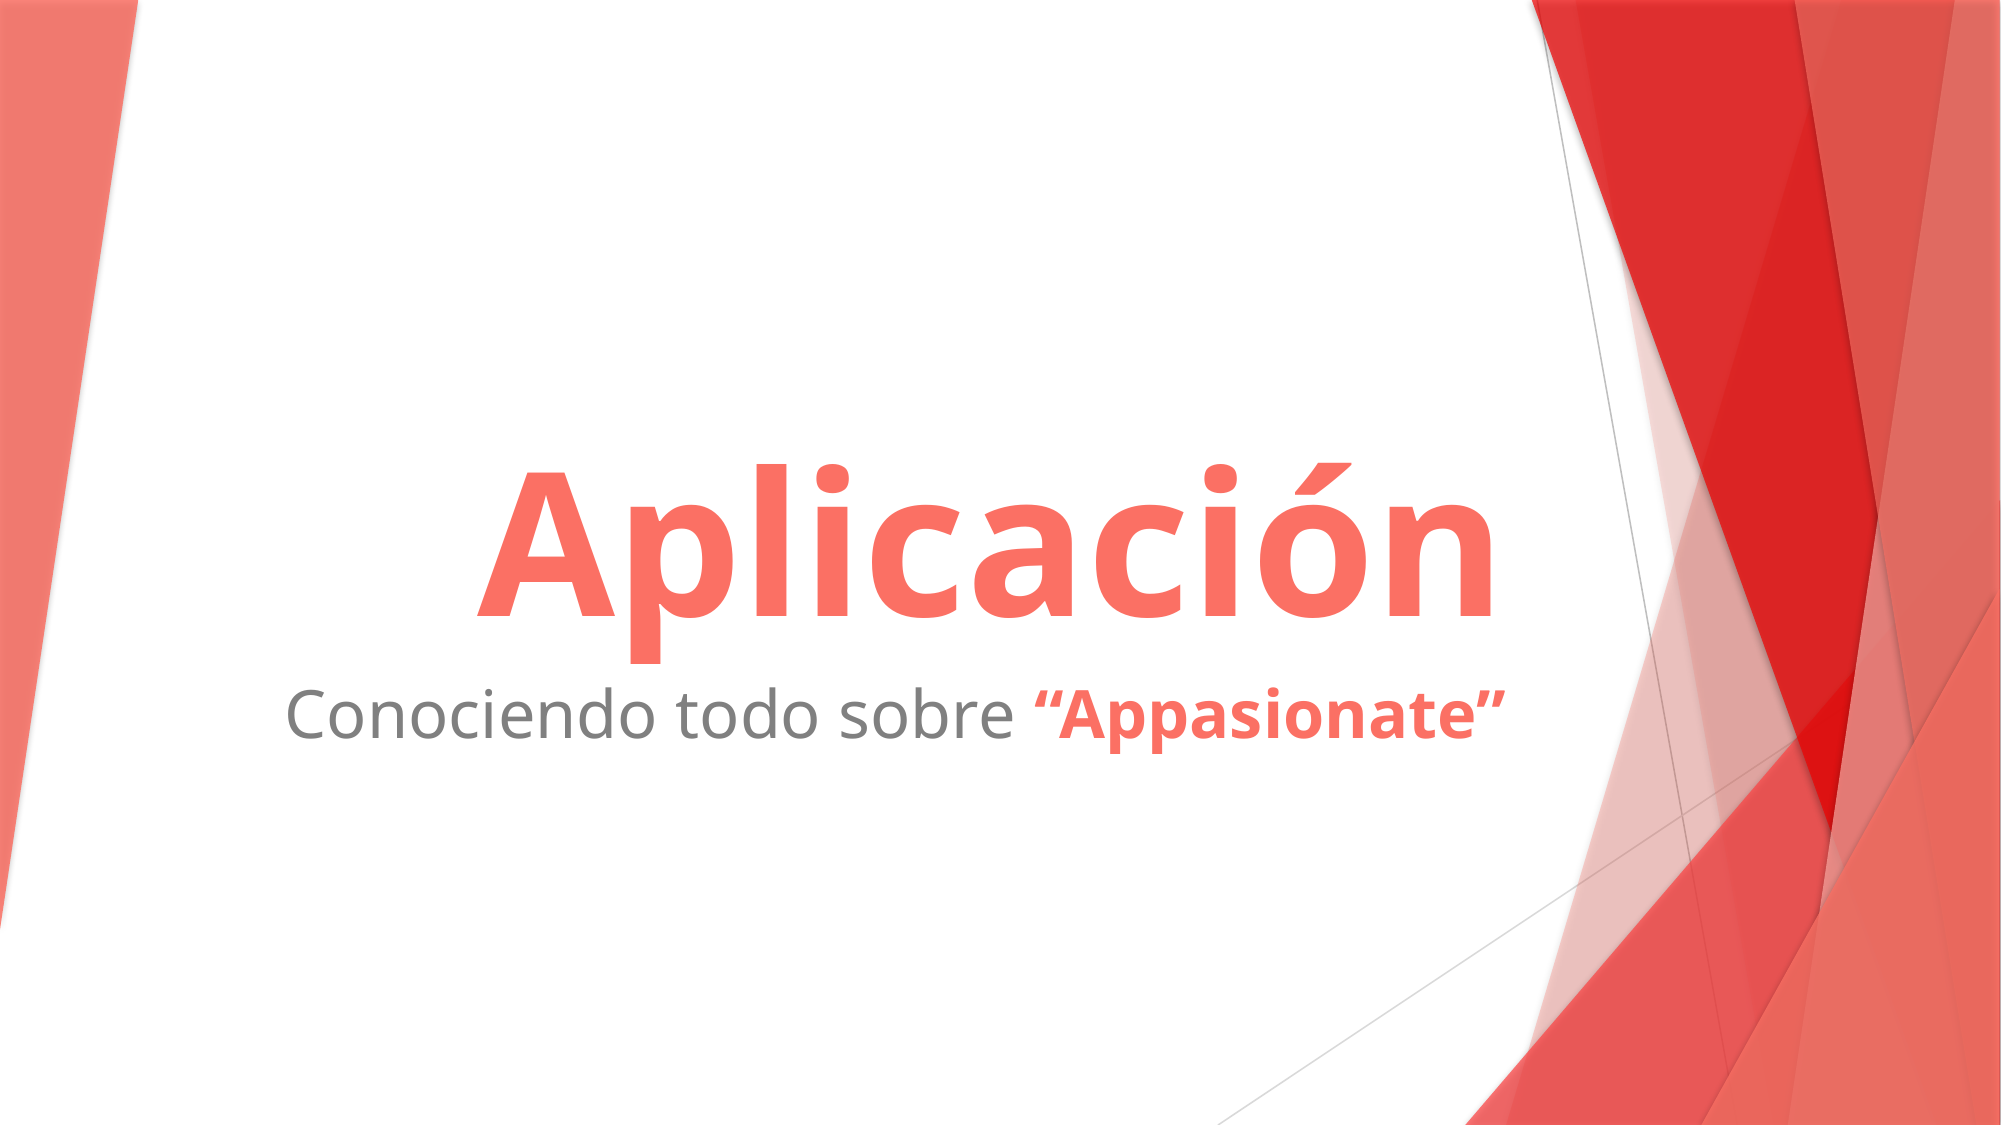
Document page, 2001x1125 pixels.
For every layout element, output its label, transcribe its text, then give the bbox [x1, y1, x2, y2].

title Aplicación [247, 394, 1522, 664]
subtitle Conociendo todo sobre “Appasionate” [247, 664, 1522, 845]
